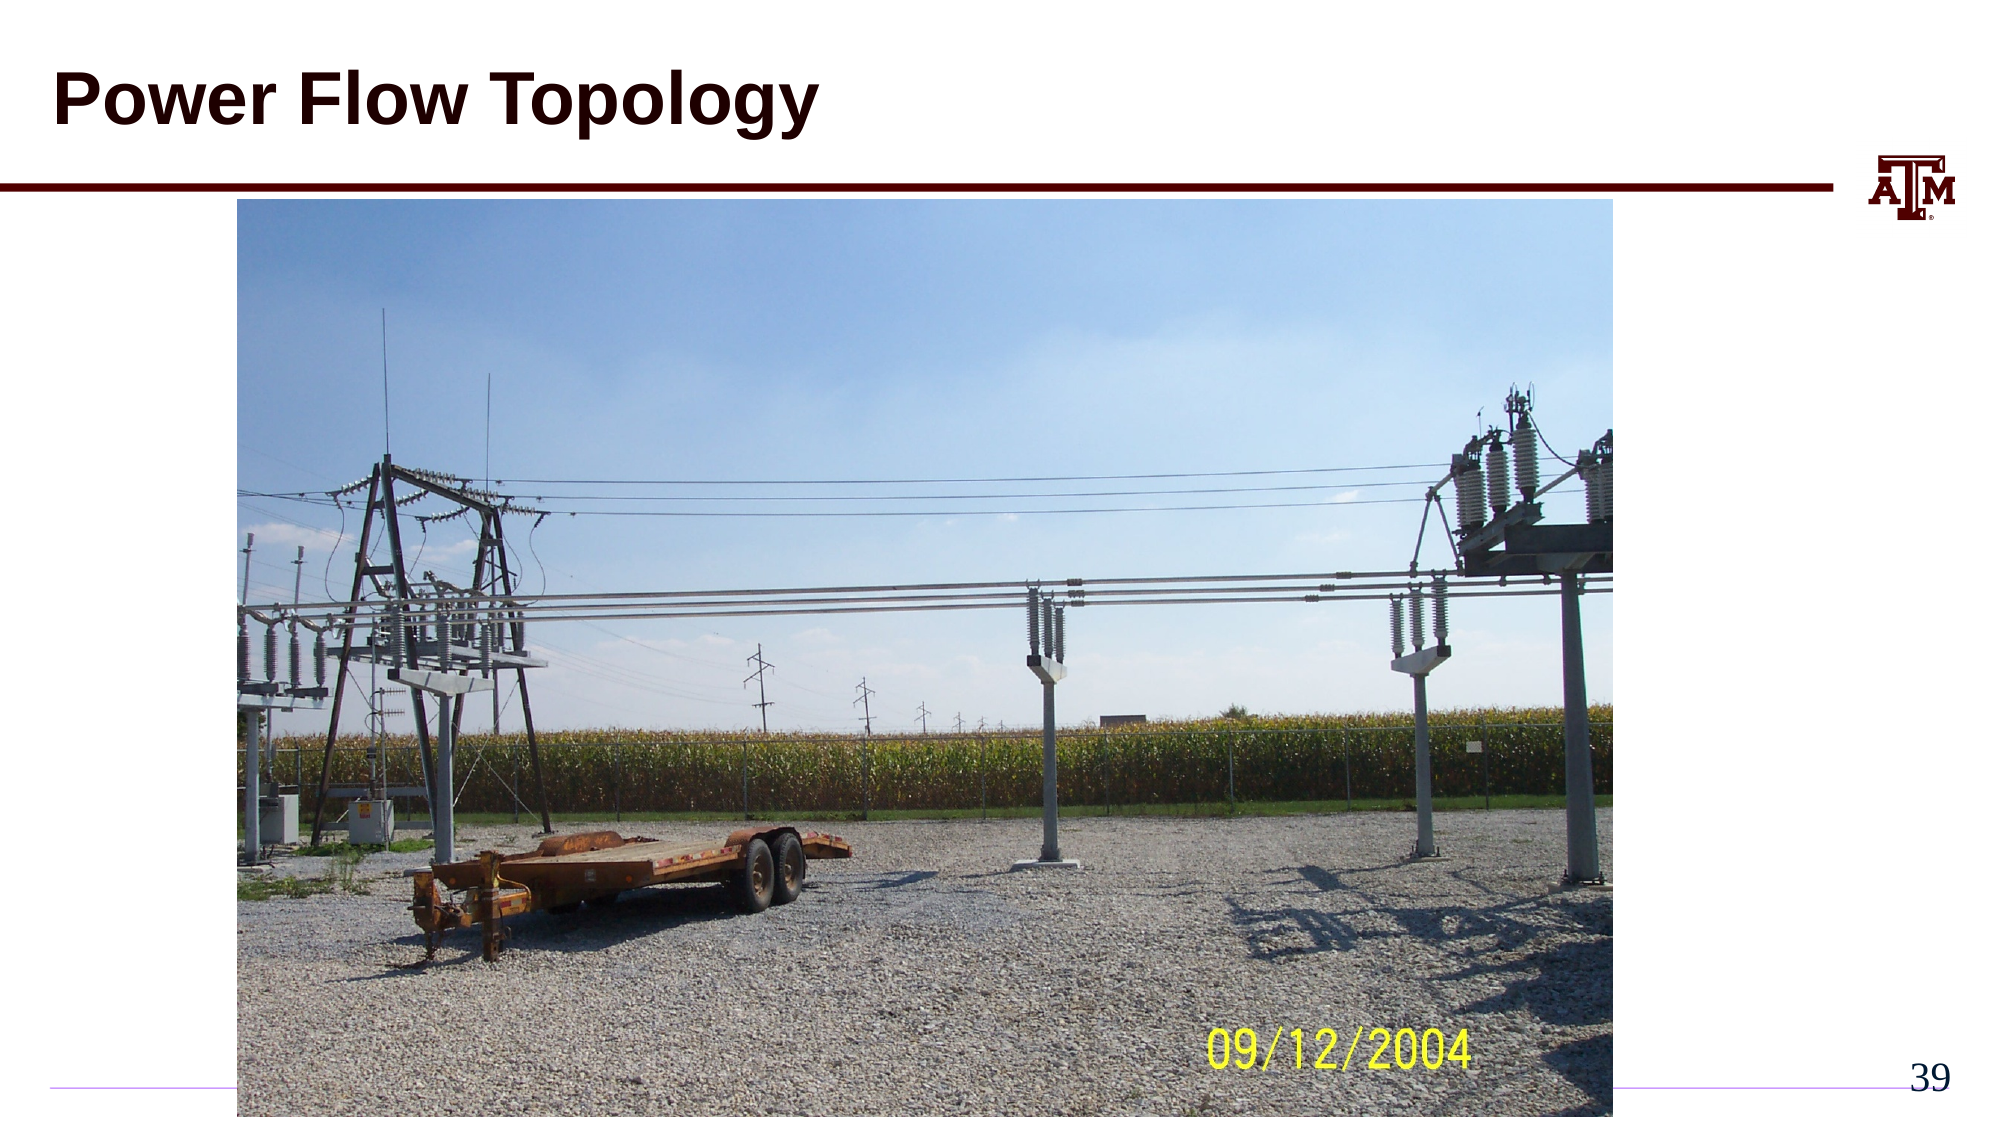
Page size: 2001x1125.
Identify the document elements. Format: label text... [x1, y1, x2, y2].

picture [1856, 137, 1967, 238]
picture [237, 199, 1613, 1117]
title Power Flow Topology [37, 12, 1851, 188]
slide_number 38 [1887, 1037, 1967, 1113]
